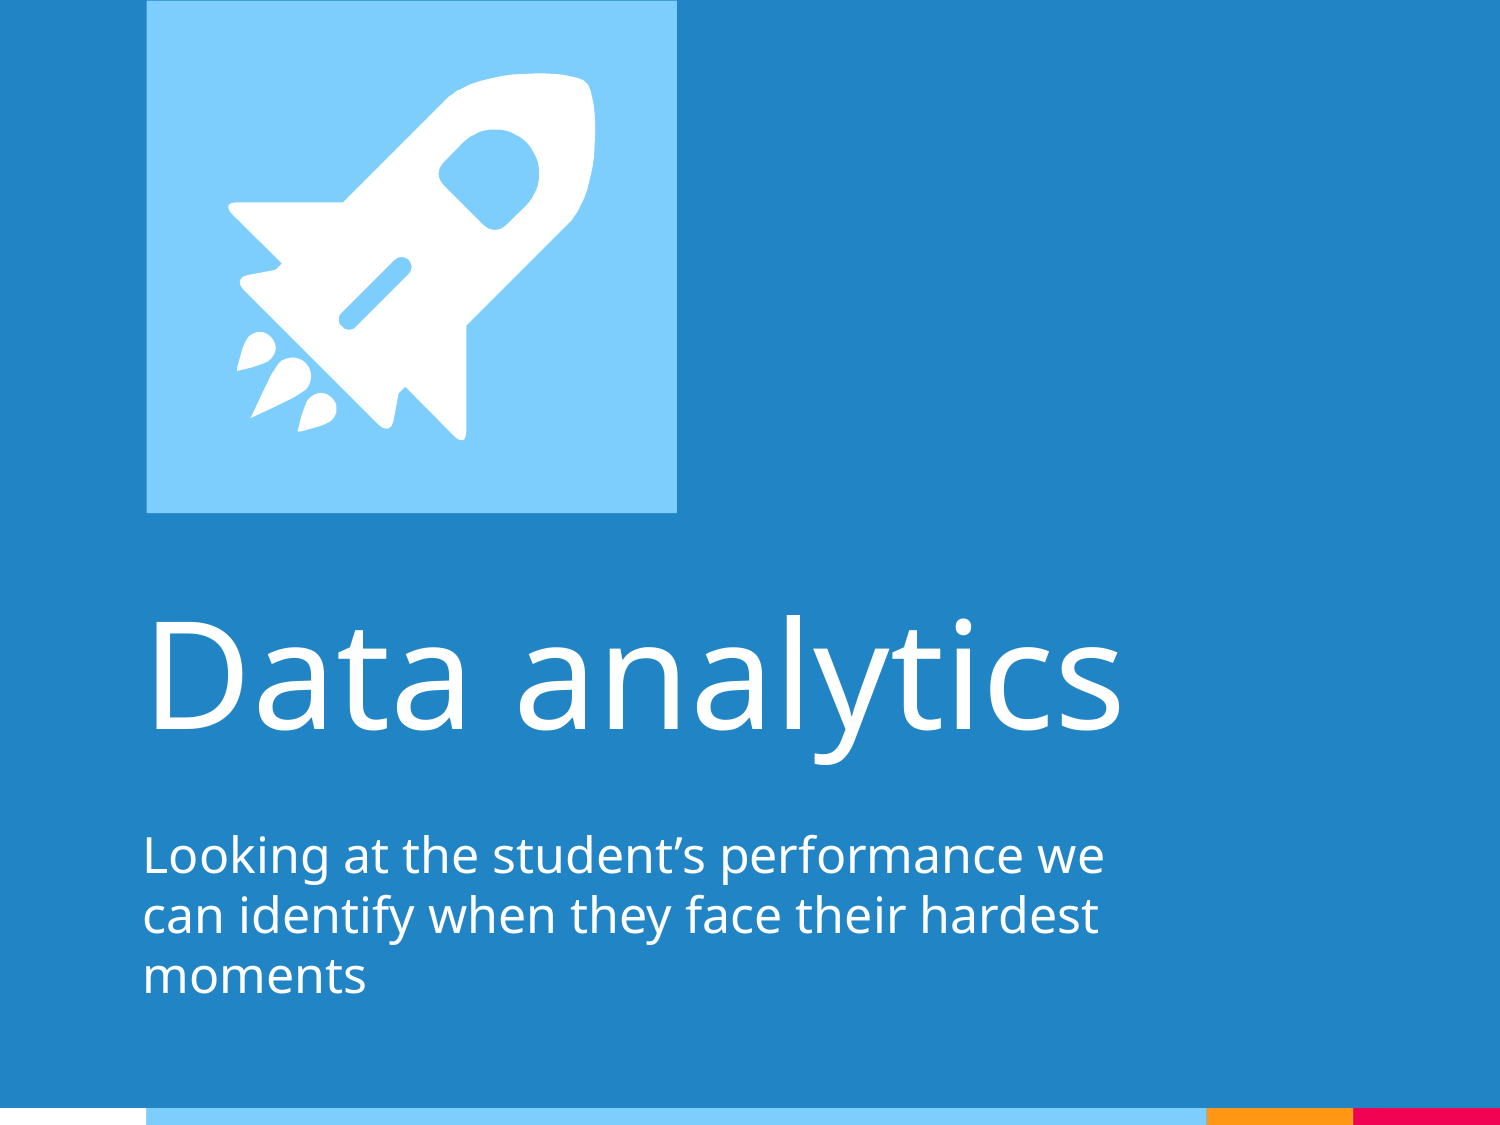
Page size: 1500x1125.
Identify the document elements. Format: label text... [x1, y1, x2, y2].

title Data analytics [127, 521, 1215, 775]
subtitle Looking at the student’s performance we can identify when they face their hardest moments [127, 808, 1215, 981]
text_box [146, 0, 677, 514]
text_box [228, 73, 596, 441]
